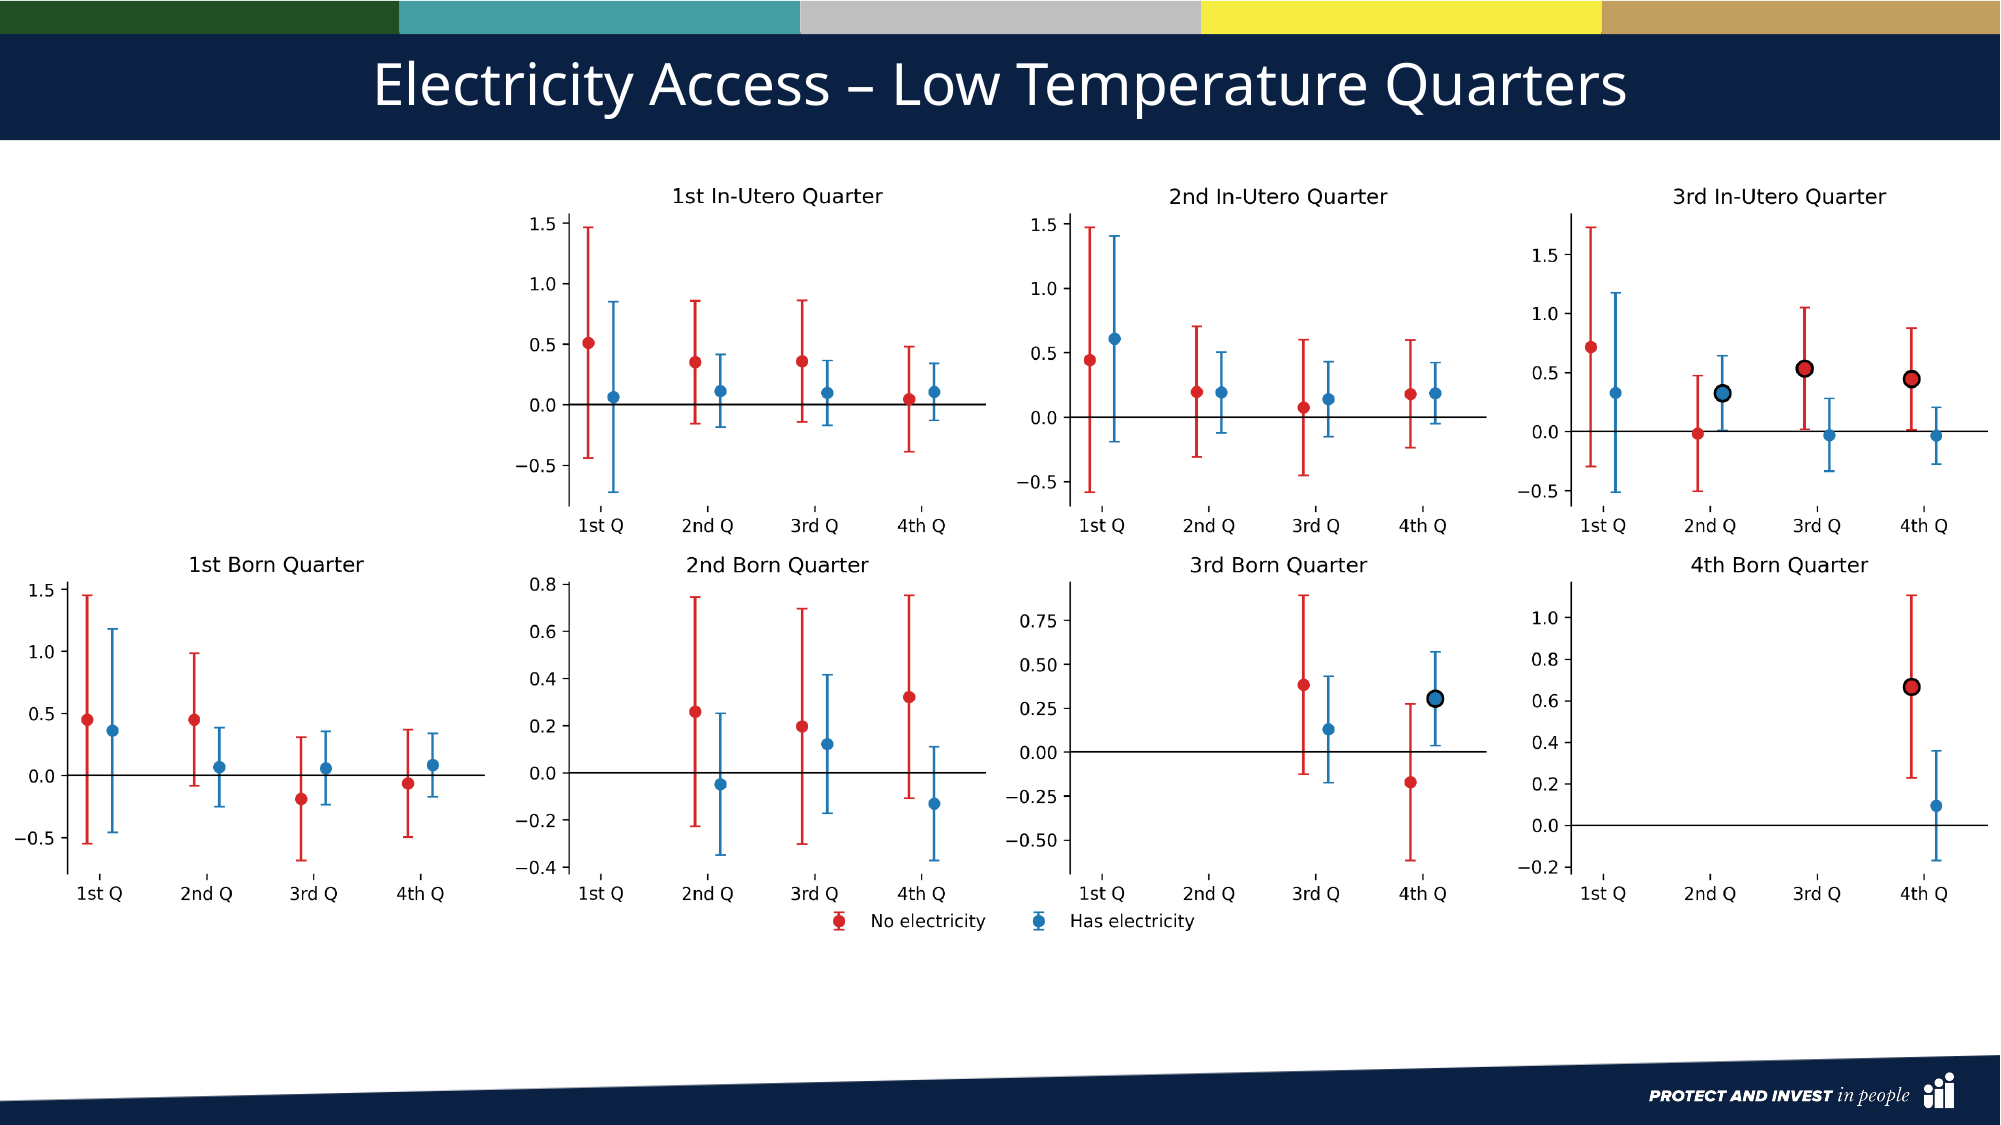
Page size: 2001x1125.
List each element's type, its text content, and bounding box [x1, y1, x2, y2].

picture [0, 174, 2000, 951]
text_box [0, 0, 2000, 35]
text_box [0, 1055, 2000, 1125]
list Electricity Access – Low Temperature Quarters [0, 35, 2000, 141]
